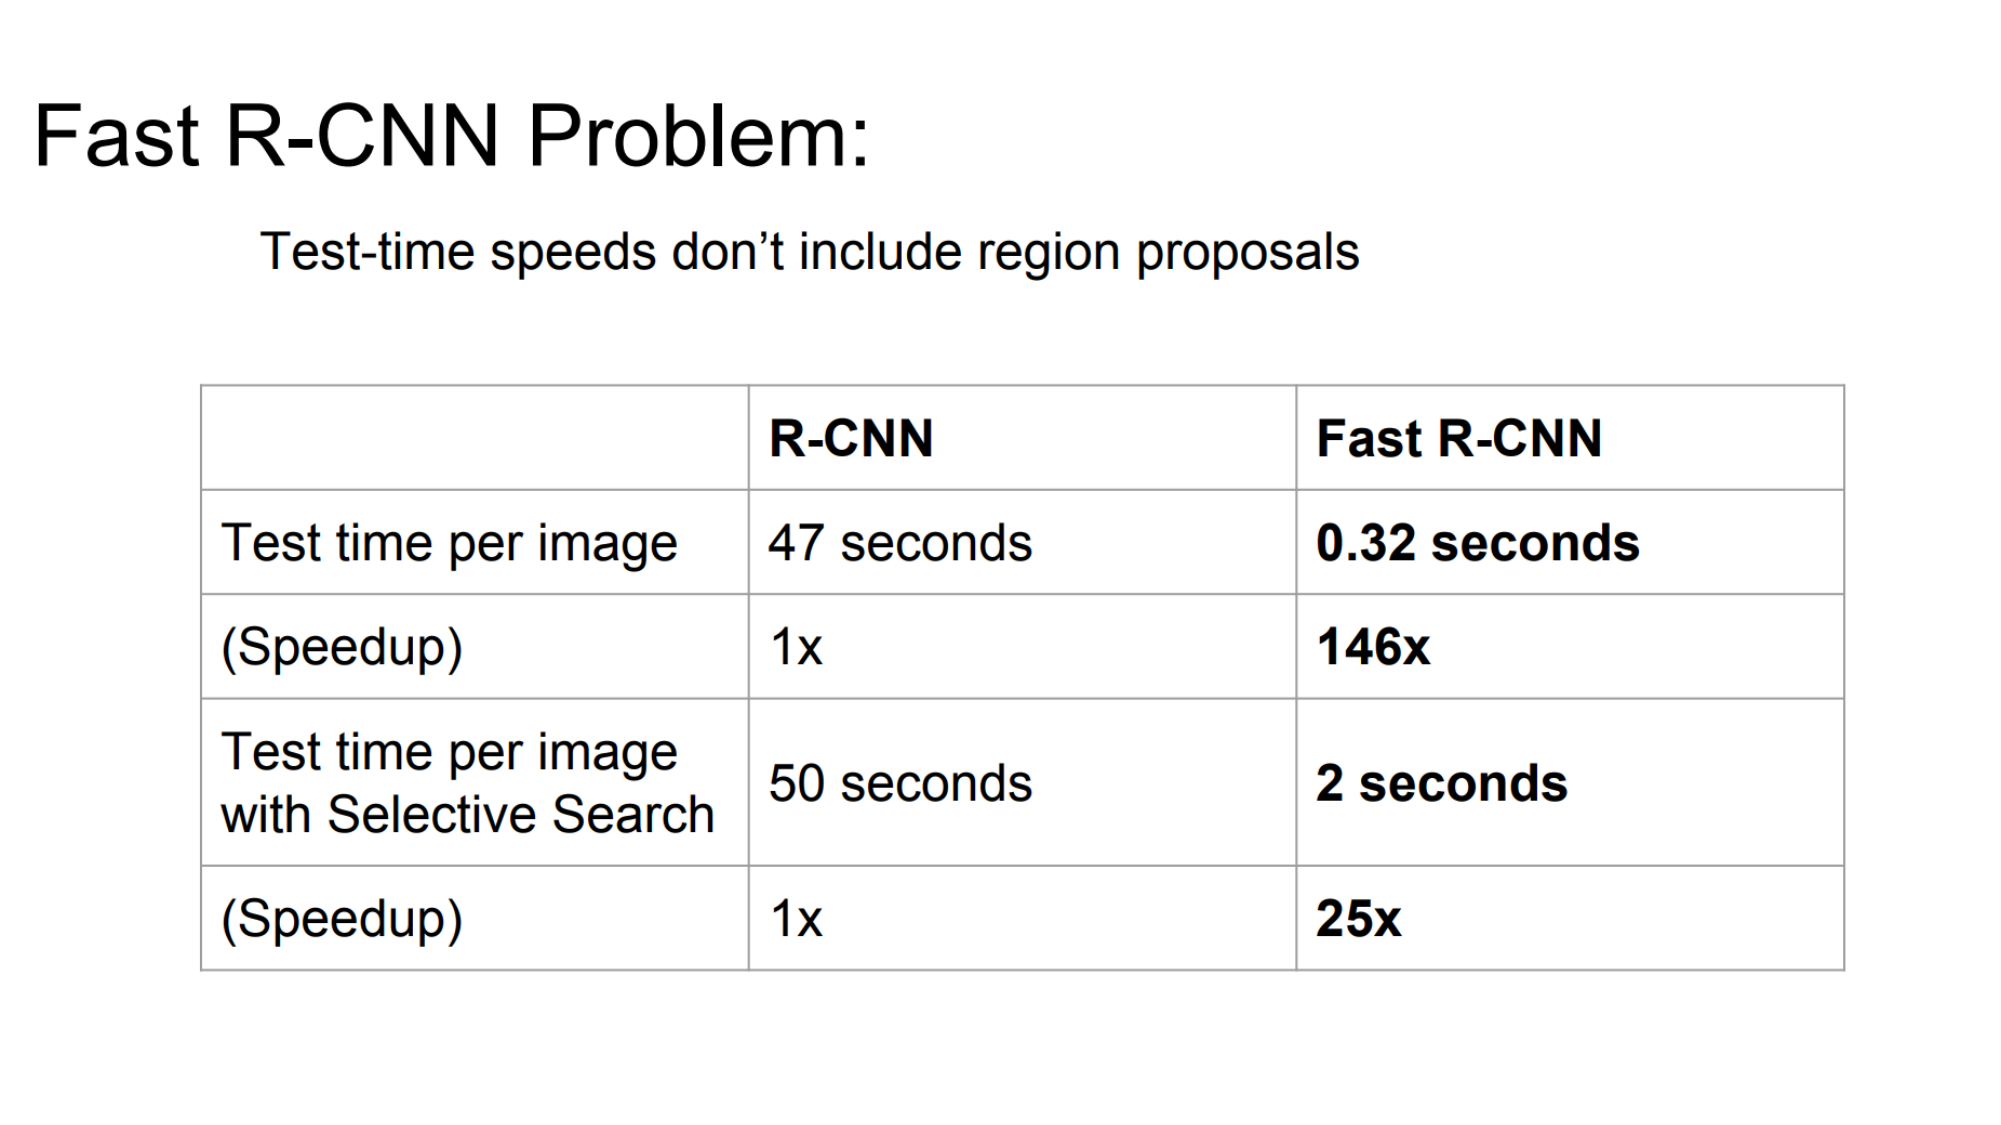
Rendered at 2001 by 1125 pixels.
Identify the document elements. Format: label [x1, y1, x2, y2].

picture [0, 73, 2000, 1052]
